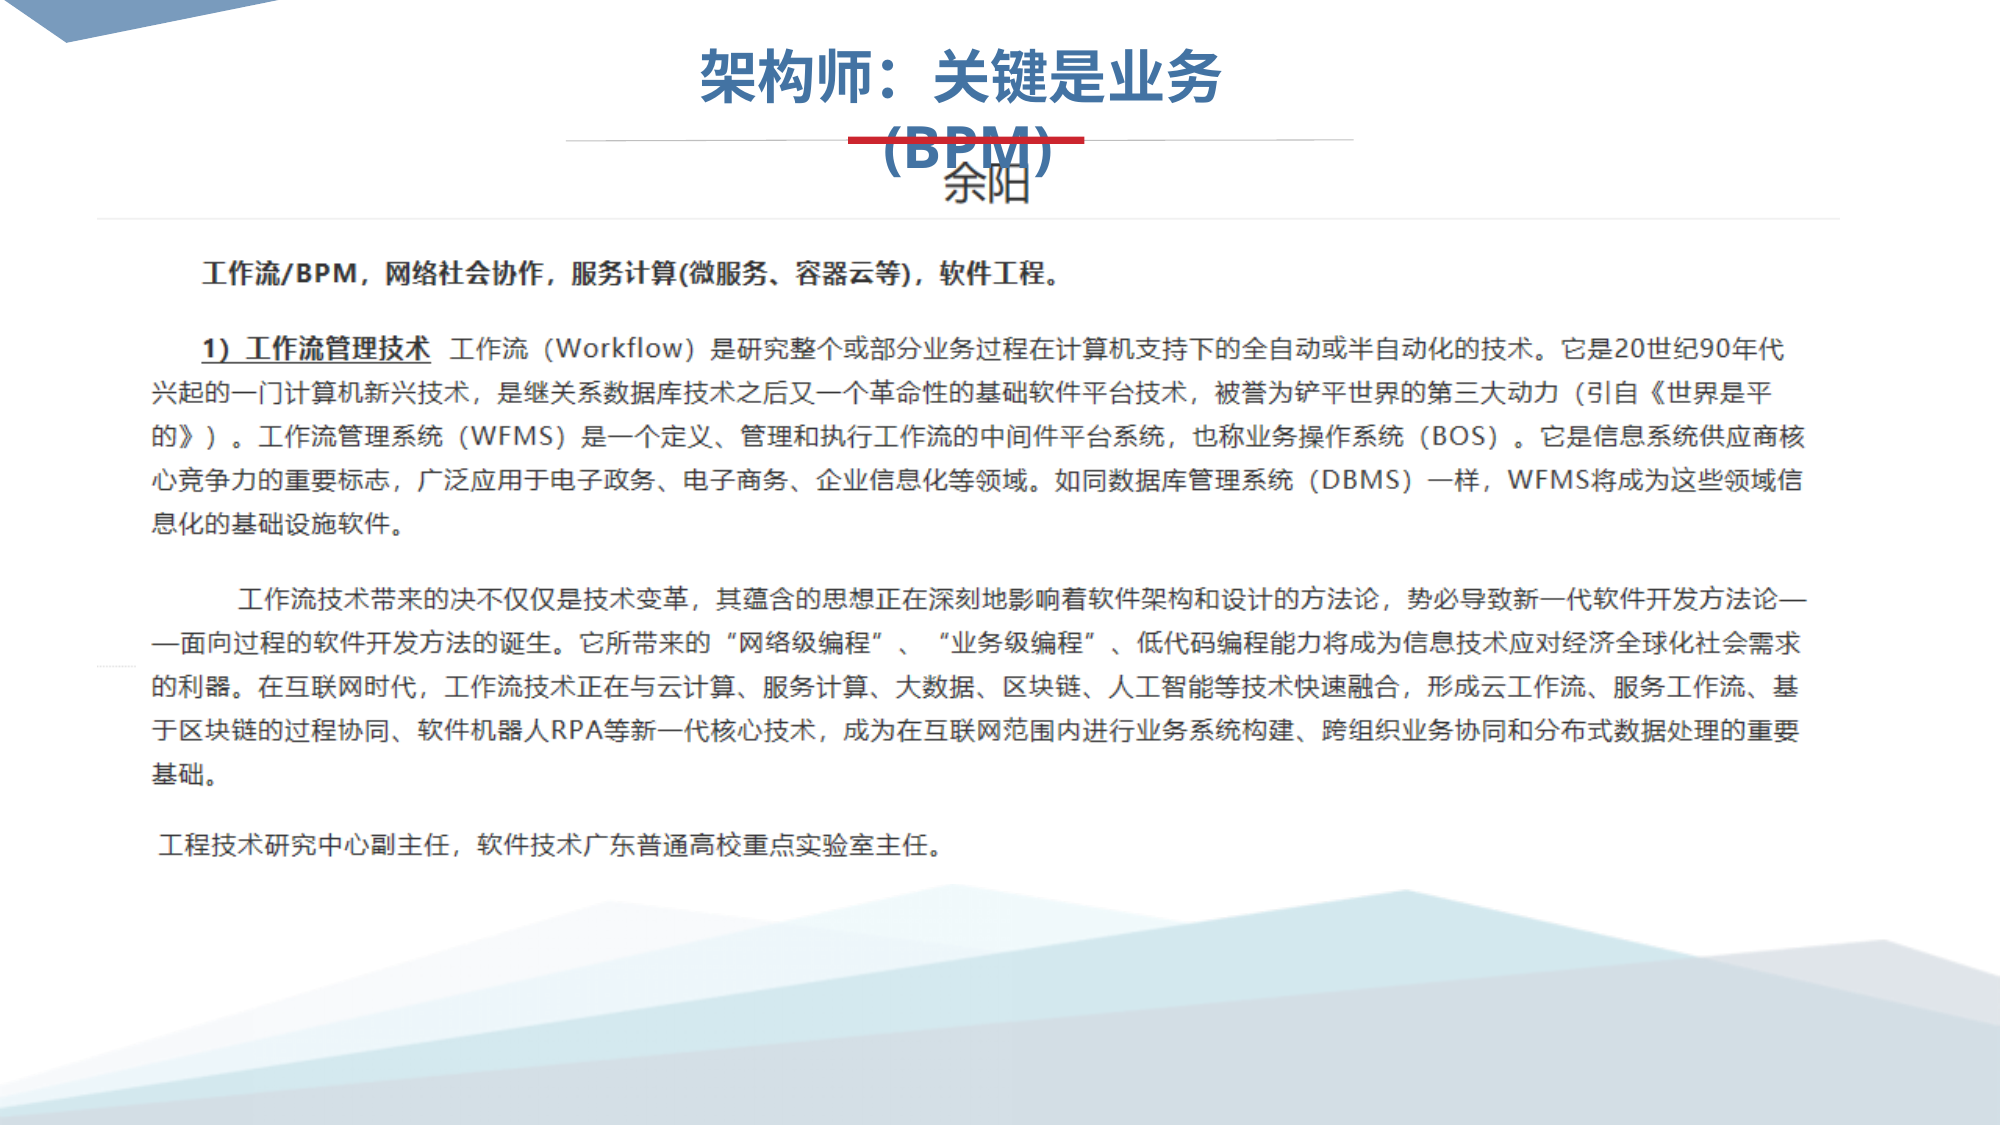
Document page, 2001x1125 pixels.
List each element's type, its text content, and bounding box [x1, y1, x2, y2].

picture [0, 126, 2000, 1125]
text_box [4, 0, 279, 43]
text_box 架构师：关键是业务(BPM) [603, 32, 1334, 126]
